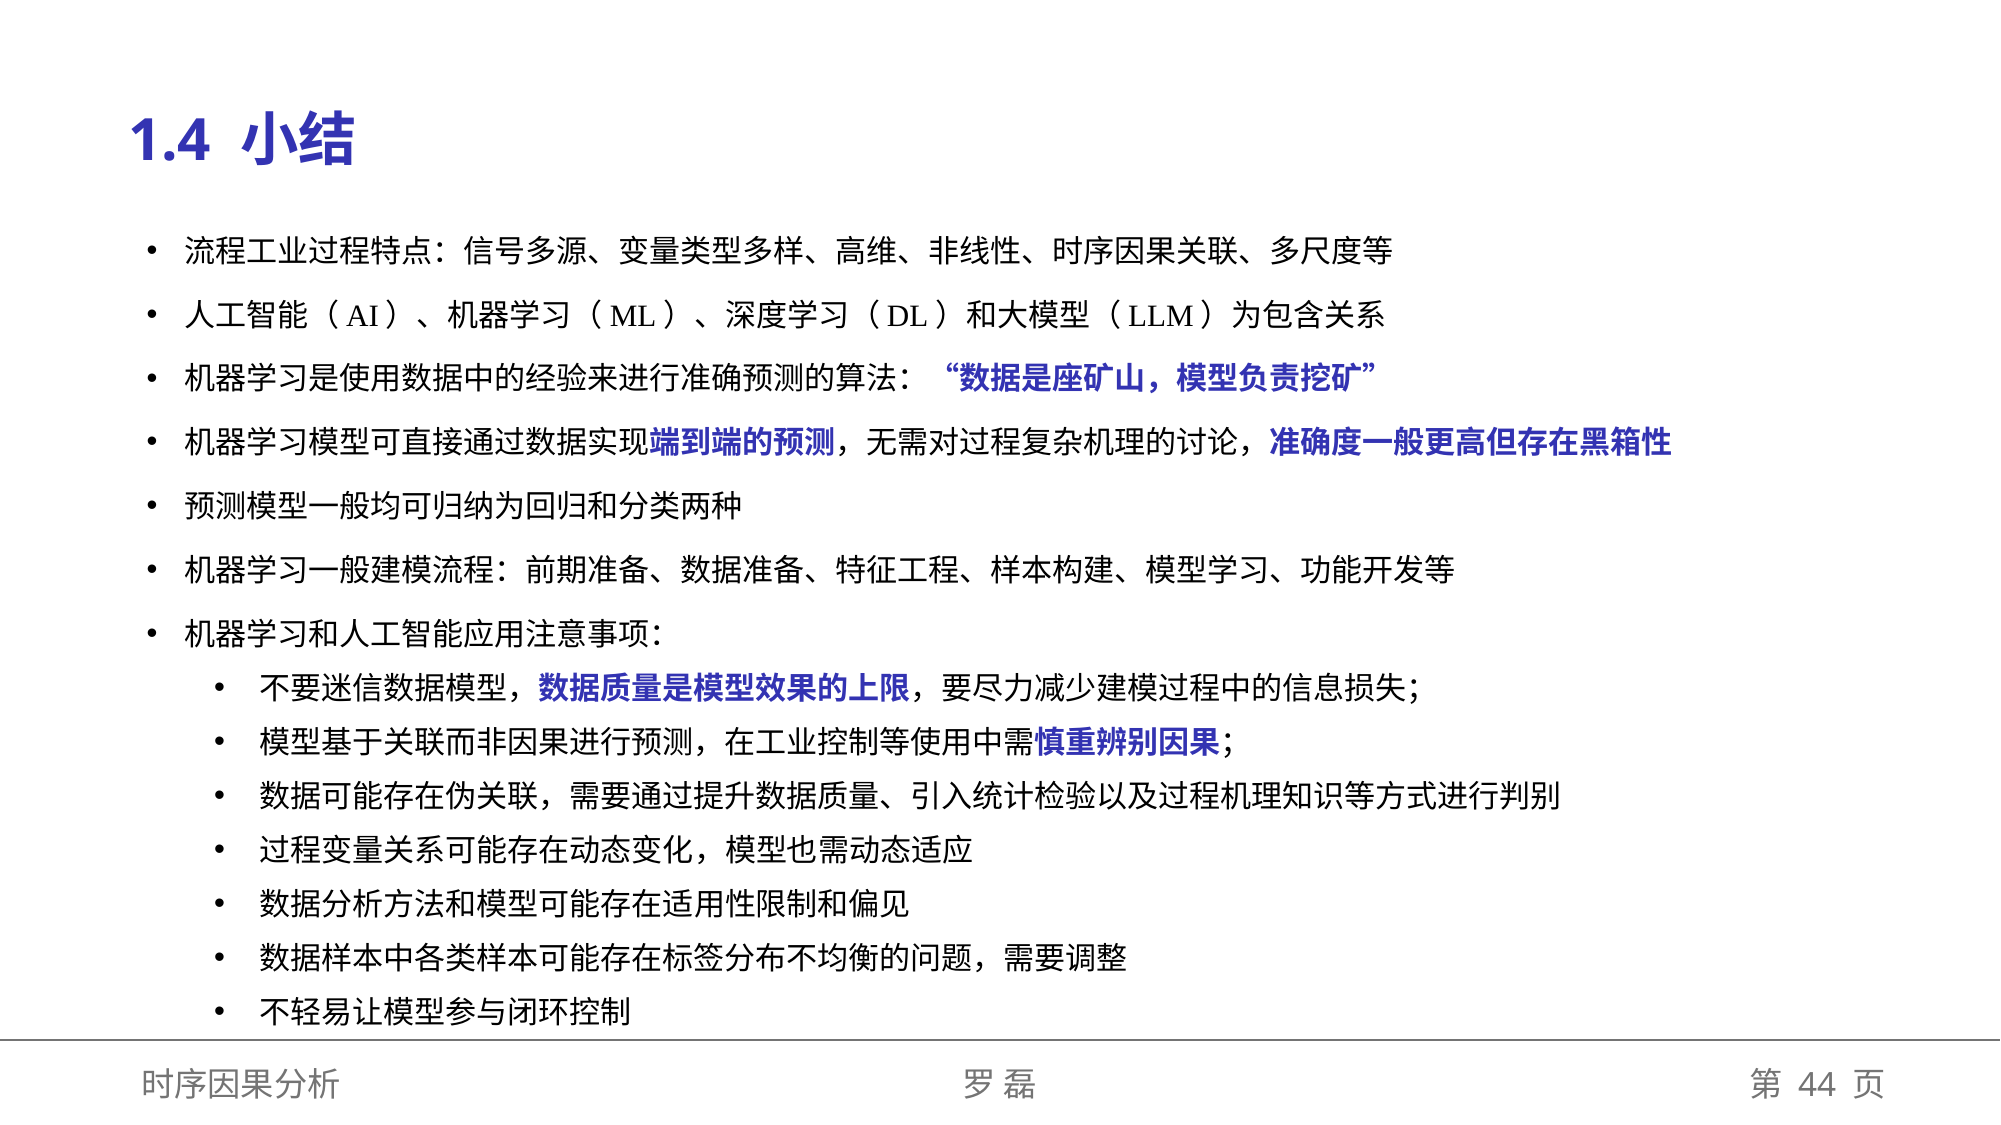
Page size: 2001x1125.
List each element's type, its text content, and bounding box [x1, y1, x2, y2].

text_box 流程工业过程特点：信号多源、变量类型多样、高维、非线性、时序因果关联、多尺度等 人工智能（AI）、机器学习（ML）、深度学习（DL）和大模型（LLM）为包含关系 机器学习是使用数据中的经验来进行准确预测的算法：“数据是座矿山，模型负责挖矿” 机器学习模型可直接通过数据实现端到端的预测，无需对过程复杂机理的讨论，准确度一般更高但存在黑箱性 预测模型一般均可归纳为回归和分类两种 机器学习一般建模流程：前期准备、数据准备、特征工程、样本构建、模型学习、功能开发等 机器学习和人工智能应用注意事项： 不要迷信数据模型，数据质量是模型效果的上限，要尽力减少建模过程中的信息损失； 模型基于关联而非因果进行预测，在工业控制等使用中需慎重辨别因果； 数据可能存在伪关联，需要通过提升数据质量、引入统计检验以及过程机理知识等方式进行判别 过程变量关系可能存在动态变化，模型也需动态适应 数据分析方法和模型可能存在适用性限制和偏见 数据样本中各类样本可能存在标签分布不均衡的问题，需要调整 不轻易让模型参与闭环控制 [131, 216, 1740, 1041]
text_box 1.4 小结 [113, 94, 372, 180]
